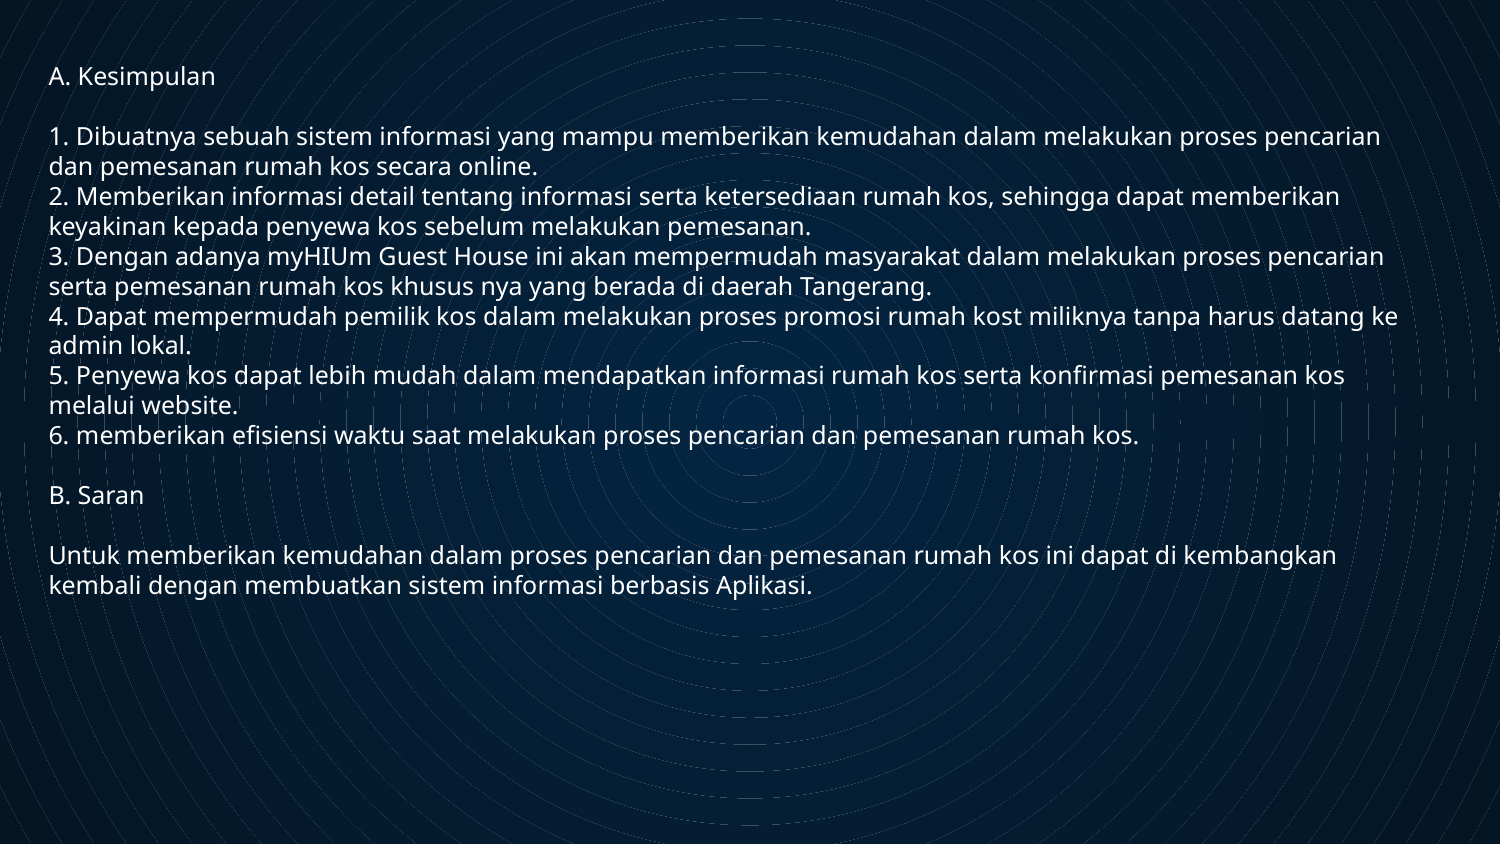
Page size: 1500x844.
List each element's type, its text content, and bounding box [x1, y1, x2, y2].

subtitle A. Kesimpulan 1. Dibuatnya sebuah sistem informasi yang mampu memberikan kemudahan dalam melakukan proses pencarian dan pemesanan rumah kos secara online. 2. Memberikan informasi detail tentang informasi serta ketersediaan rumah kos, sehingga dapat memberikan keyakinan kepada penyewa kos sebelum melakukan pemesanan. 3. Dengan adanya myHIUm Guest House ini akan mempermudah masyarakat dalam melakukan proses pencarian serta pemesanan rumah kos khusus nya yang berada di daerah Tangerang. 4. Dapat mempermudah pemilik kos dalam melakukan proses promosi rumah kost miliknya tanpa harus datang ke admin lokal. 5. Penyewa kos dapat lebih mudah dalam mendapatkan informasi rumah kos serta konfirmasi pemesanan kos melalui website. 6. memberikan efisiensi waktu saat melakukan proses pencarian dan pemesanan rumah kos. B. Saran Untuk memberikan kemudahan dalam proses pencarian dan pemesanan rumah kos ini dapat di kembangkan kembali dengan membuatkan sistem informasi berbasis Aplikasi. [33, 45, 1443, 816]
